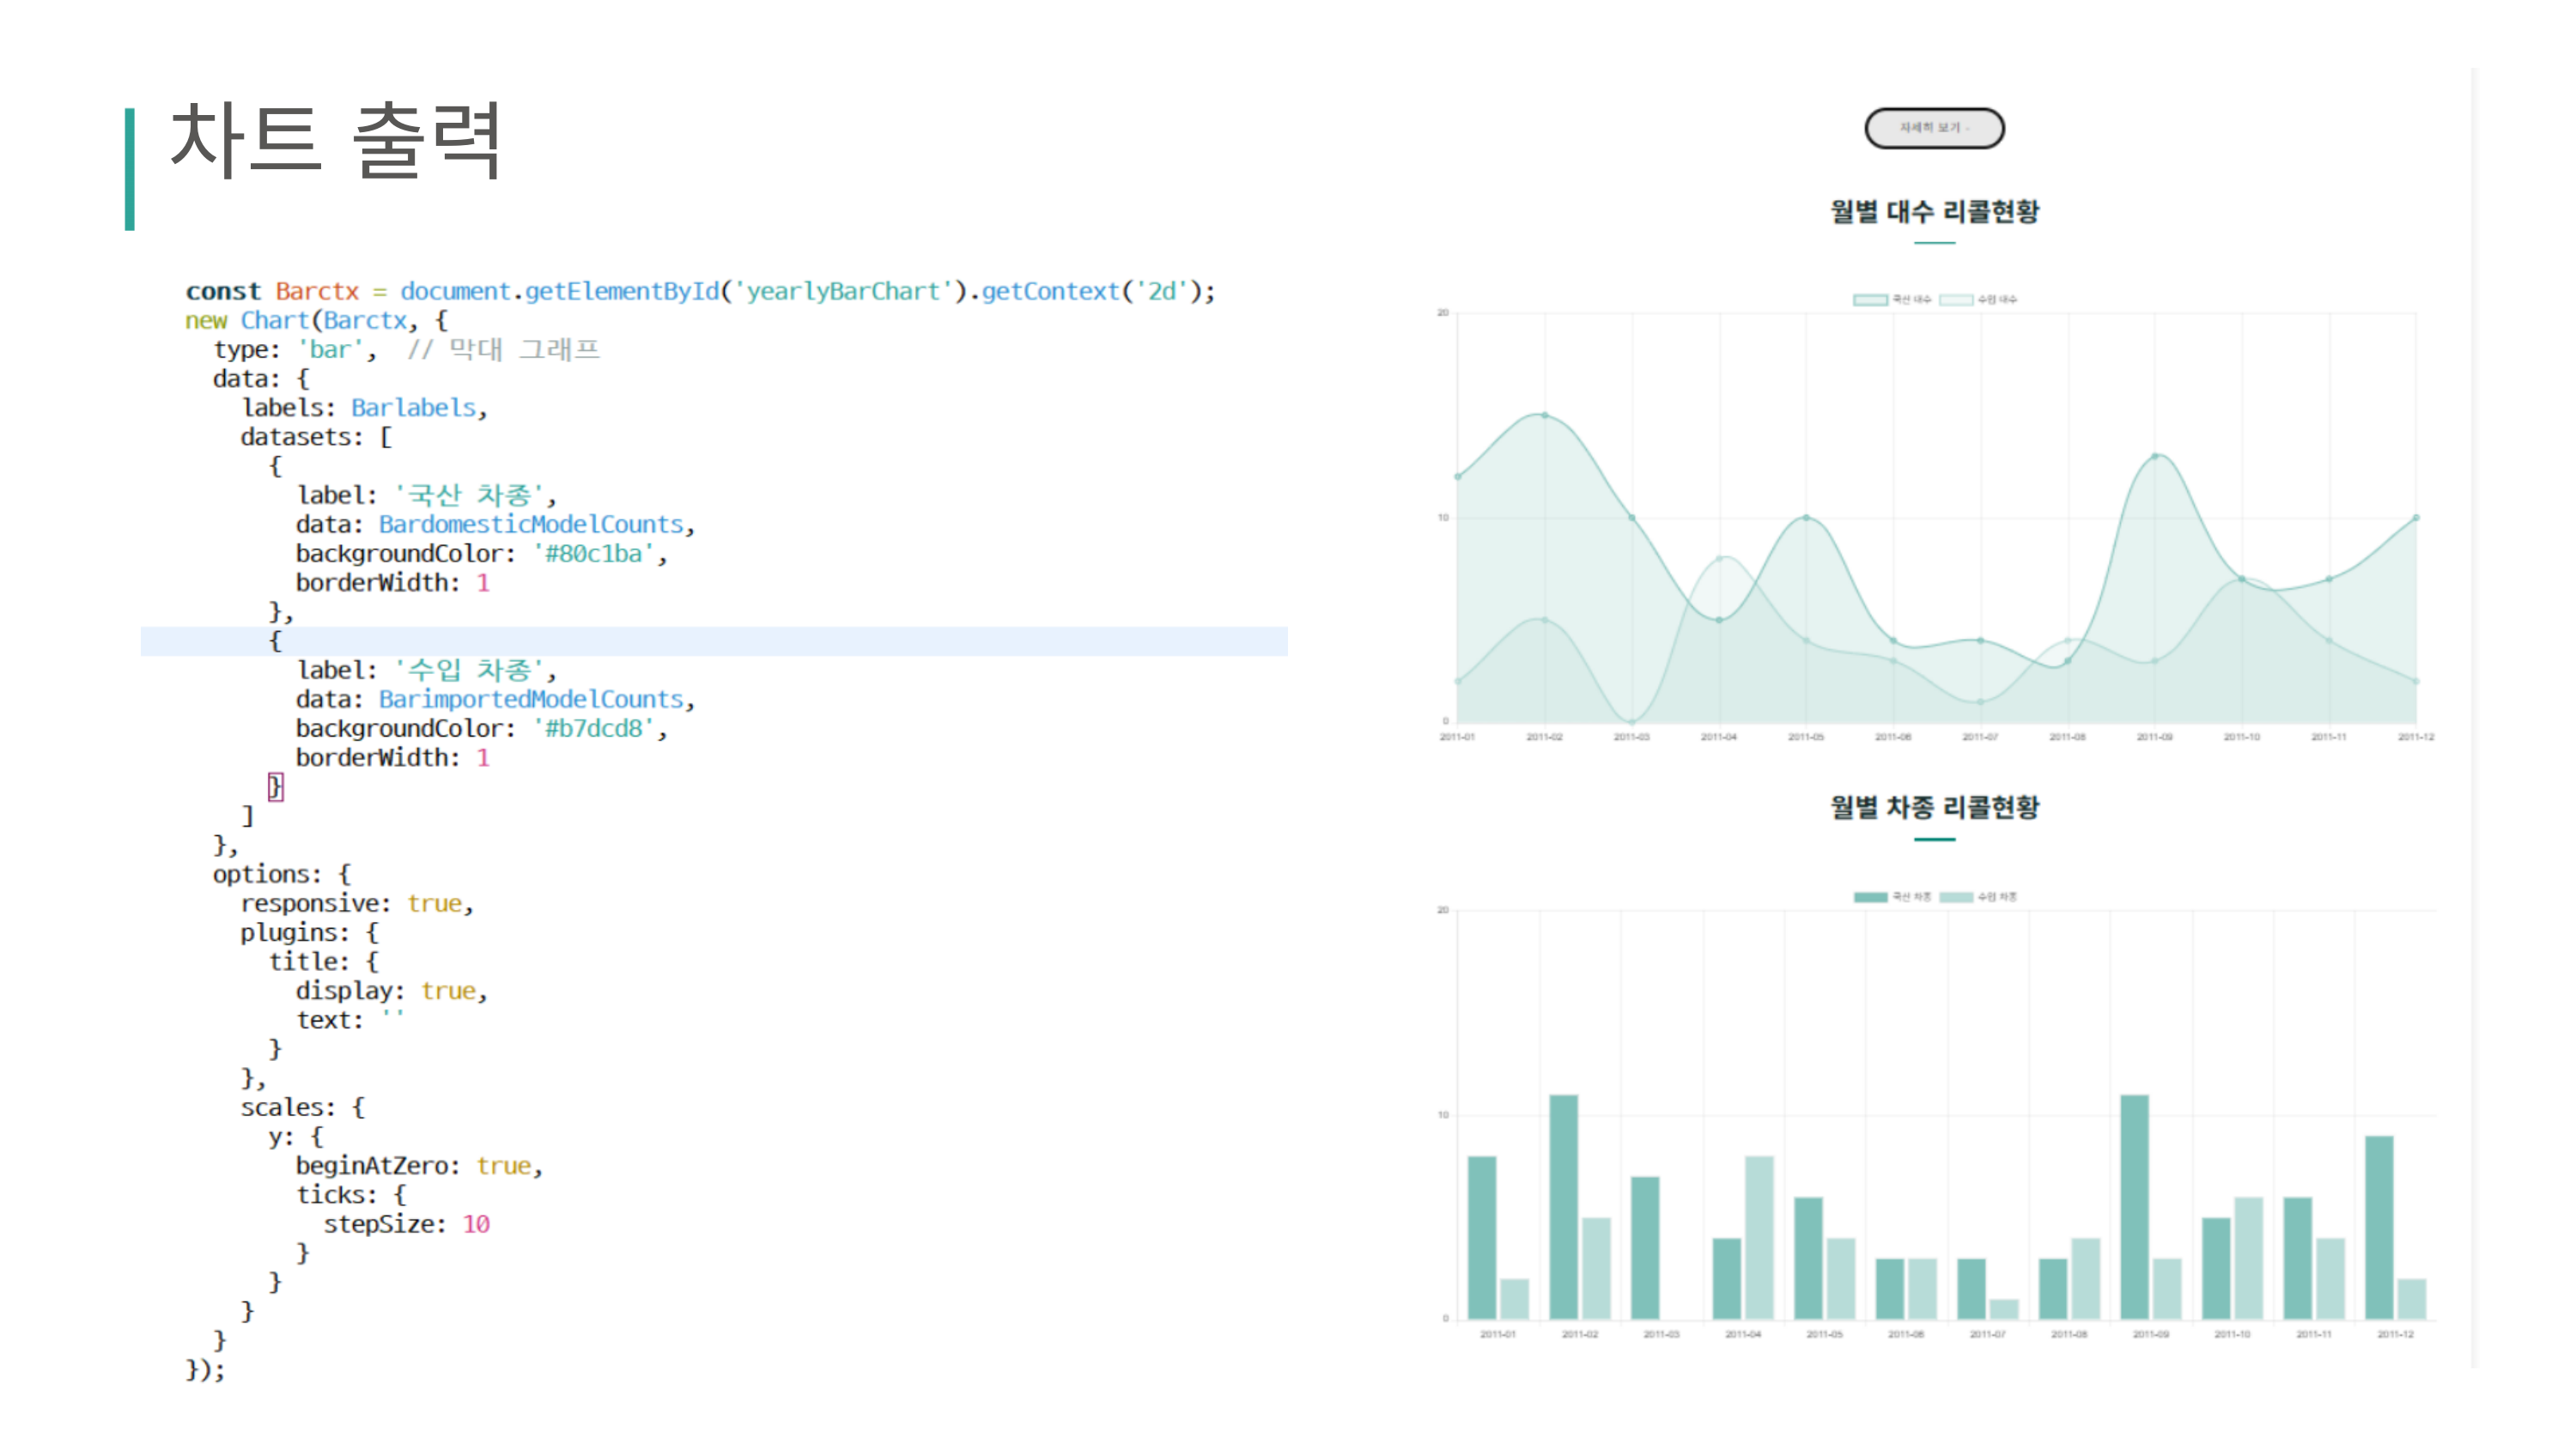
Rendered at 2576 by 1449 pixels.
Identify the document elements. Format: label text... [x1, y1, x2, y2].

picture [67, 108, 192, 230]
picture [1407, 67, 2480, 1368]
text_box 차트 출력 [167, 82, 964, 203]
picture [141, 262, 1289, 1401]
